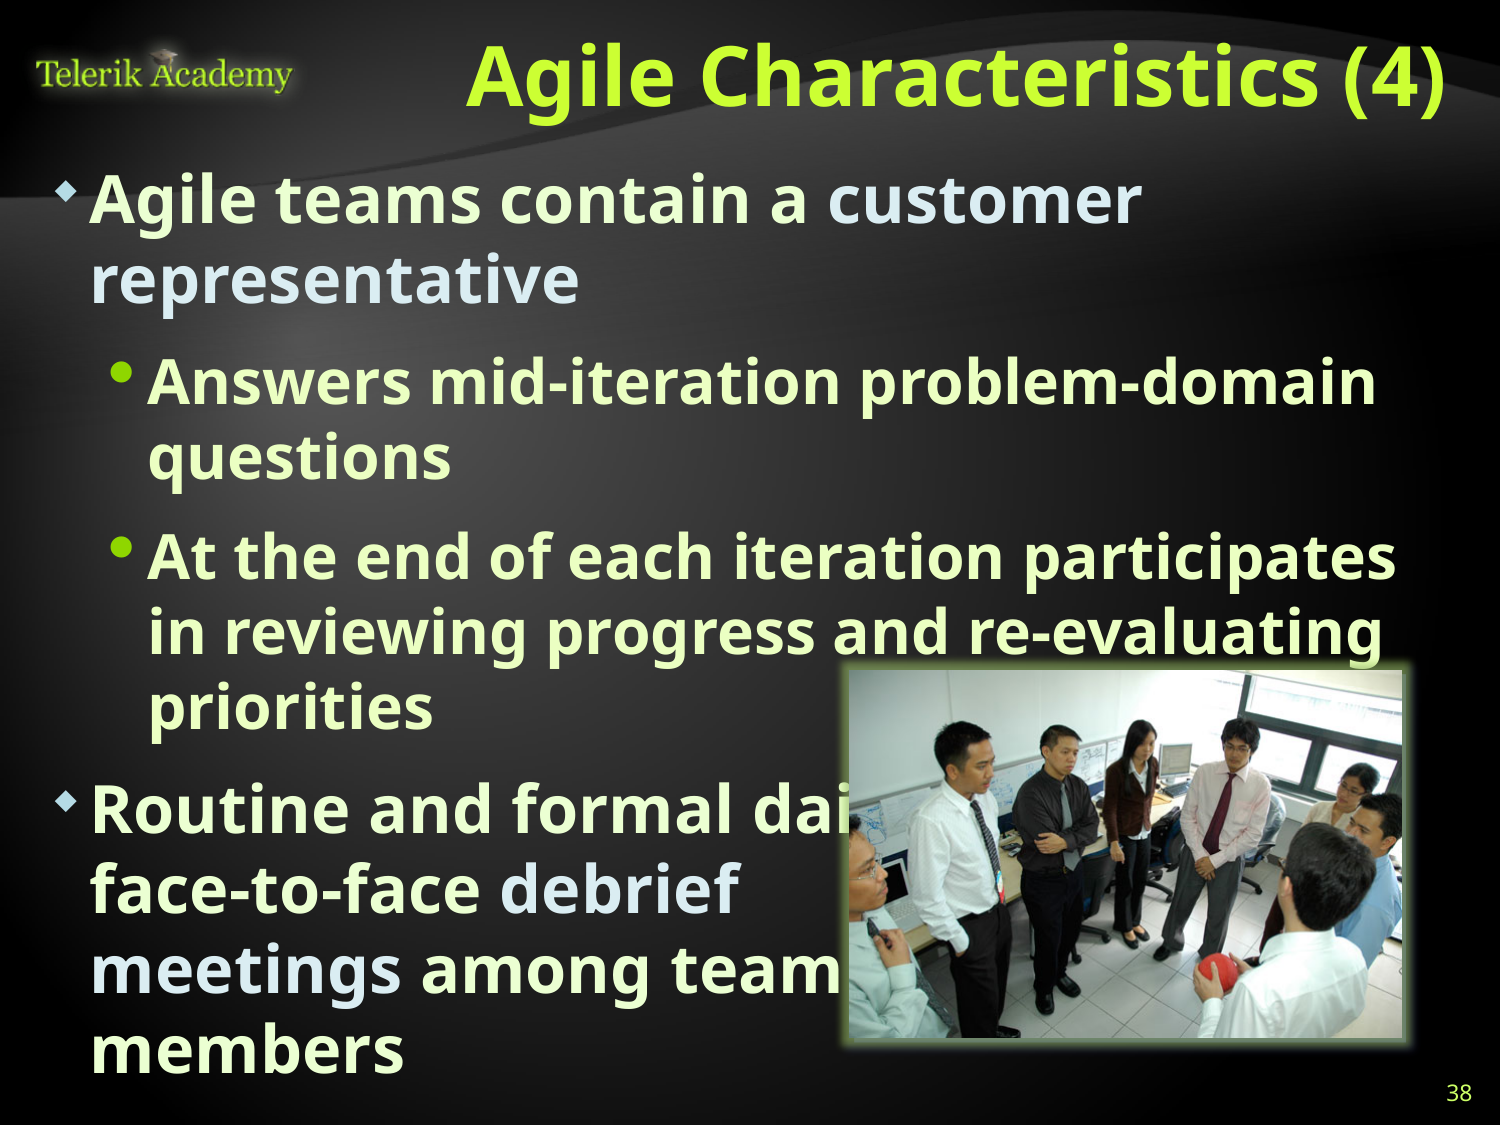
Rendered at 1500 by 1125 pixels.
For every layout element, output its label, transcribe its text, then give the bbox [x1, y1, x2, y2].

list Agile teams contain a customer representative Answers mid-iteration problem-domain questions At the end of each iteration participates in reviewing progress and re-evaluating priorities Routine and formal daily face-to-face debrief meetings among team members [37, 149, 1463, 1100]
picture [0, 0, 1500, 1125]
slide_number 38 [1412, 1074, 1488, 1113]
title Agile Characteristics (4) [300, 12, 1463, 149]
